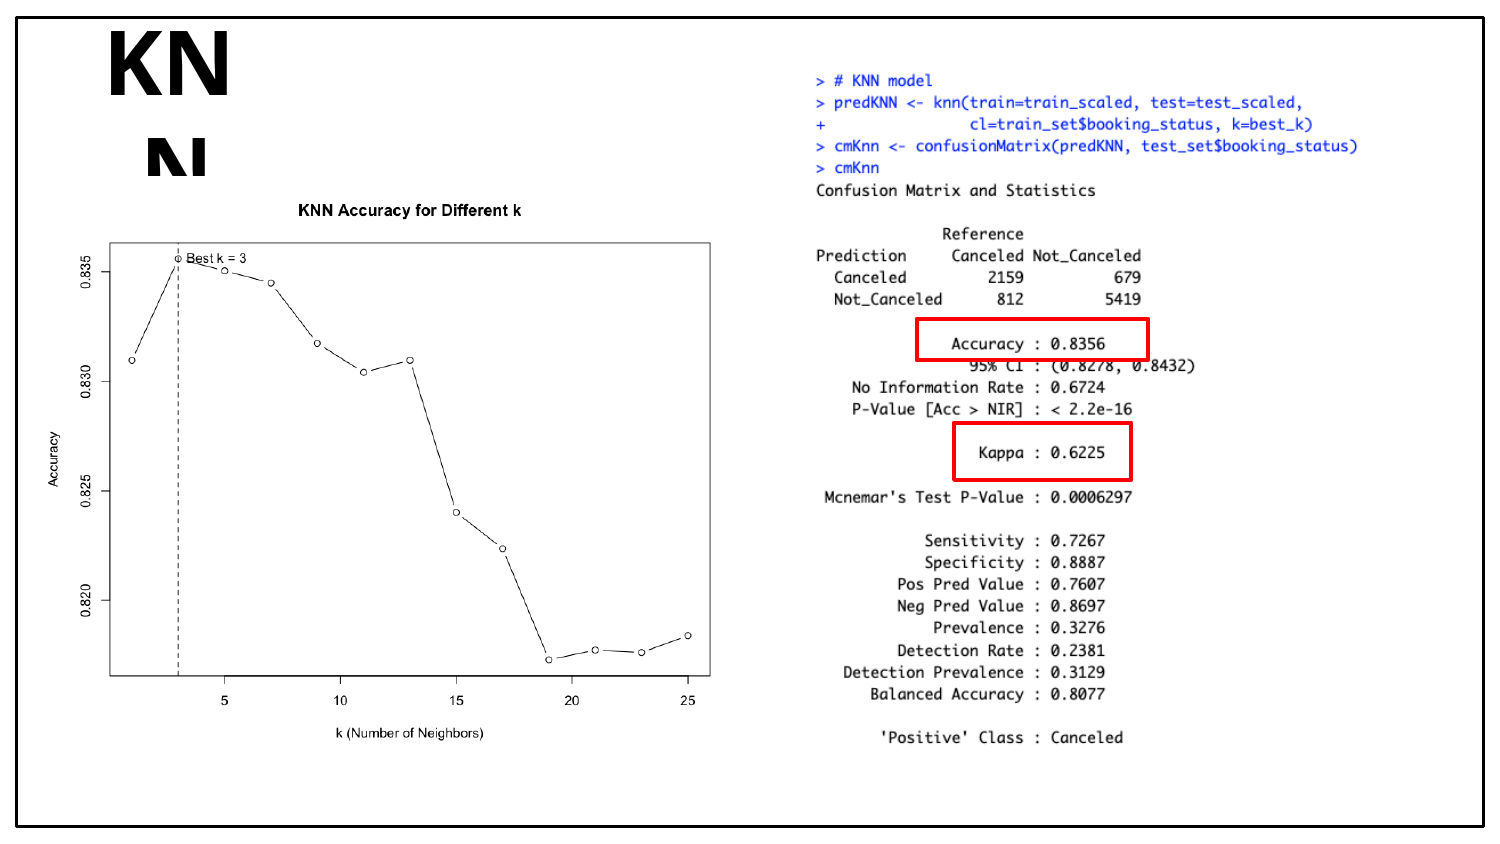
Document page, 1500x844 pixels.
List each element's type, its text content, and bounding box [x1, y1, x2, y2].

picture [43, 176, 743, 758]
picture [809, 69, 1379, 758]
list KNN [50, 49, 262, 174]
